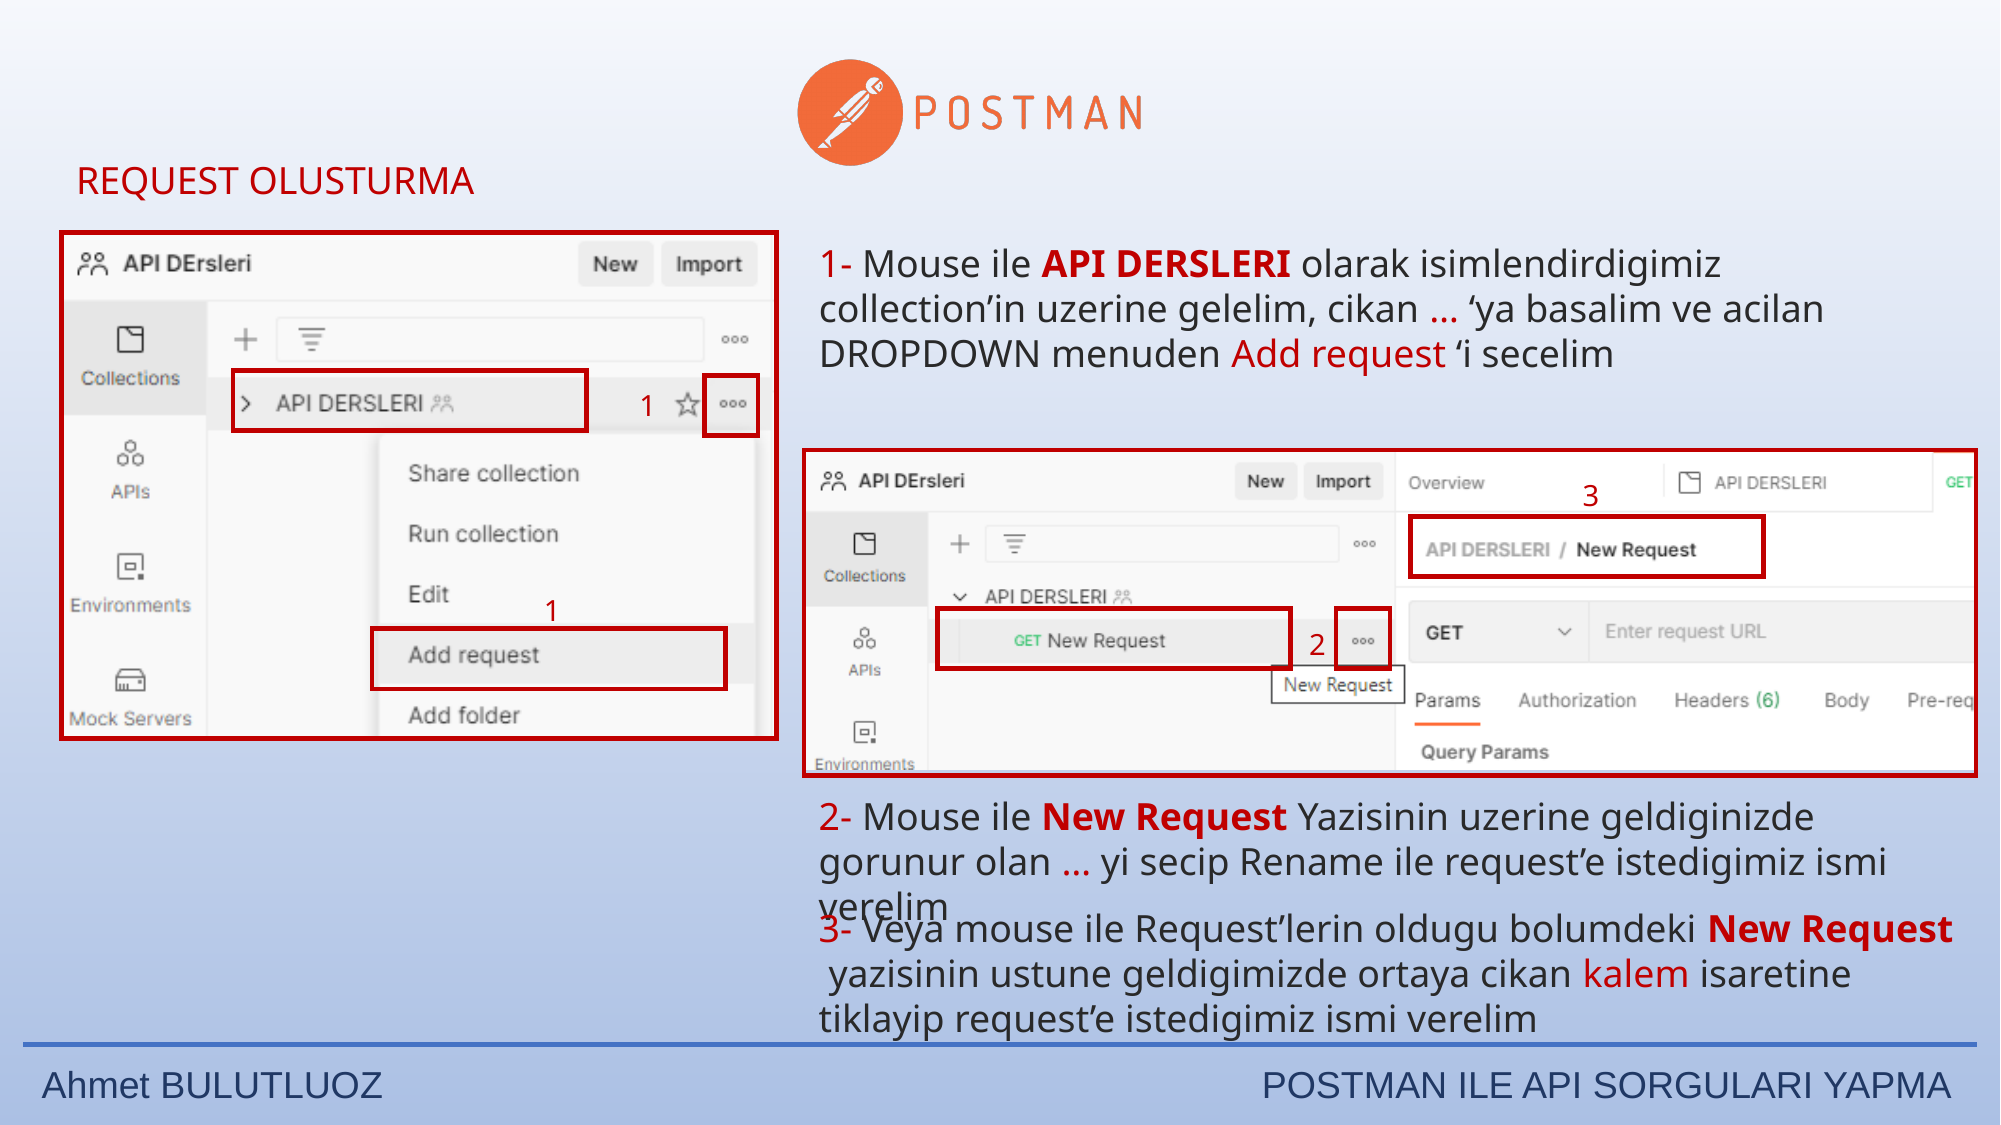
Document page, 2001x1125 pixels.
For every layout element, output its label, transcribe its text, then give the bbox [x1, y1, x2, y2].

text_box 2- Mouse ile New Request Yazisinin uzerine geldiginizde gorunur olan … yi secip Rename ile request’e istedigimiz ismi verelim [804, 785, 1976, 897]
picture [61, 234, 777, 739]
text_box 3- Veya mouse ile Request’lerin oldugu bolumdeki New Request yazisinin ustune geldigimizde ortaya cikan kalem isaretine tiklayip request’e istedigimiz ismi verelim [804, 897, 1976, 1044]
picture [804, 450, 1976, 770]
text_box Ahmet BULUTLUOZ POSTMAN ILE API SORGULARI YAPMA [26, 1053, 1981, 1114]
text_box REQUEST OLUSTURMA [61, 149, 549, 209]
picture [771, 33, 1167, 192]
text_box 1- Mouse ile API DERSLERI olarak isimlendirdigimiz collection’in uzerine gelelim, cikan … ‘ya basalim ve acilan DROPDOWN menuden Add request ‘i secelim [804, 232, 1904, 382]
text_box [804, 770, 1976, 776]
